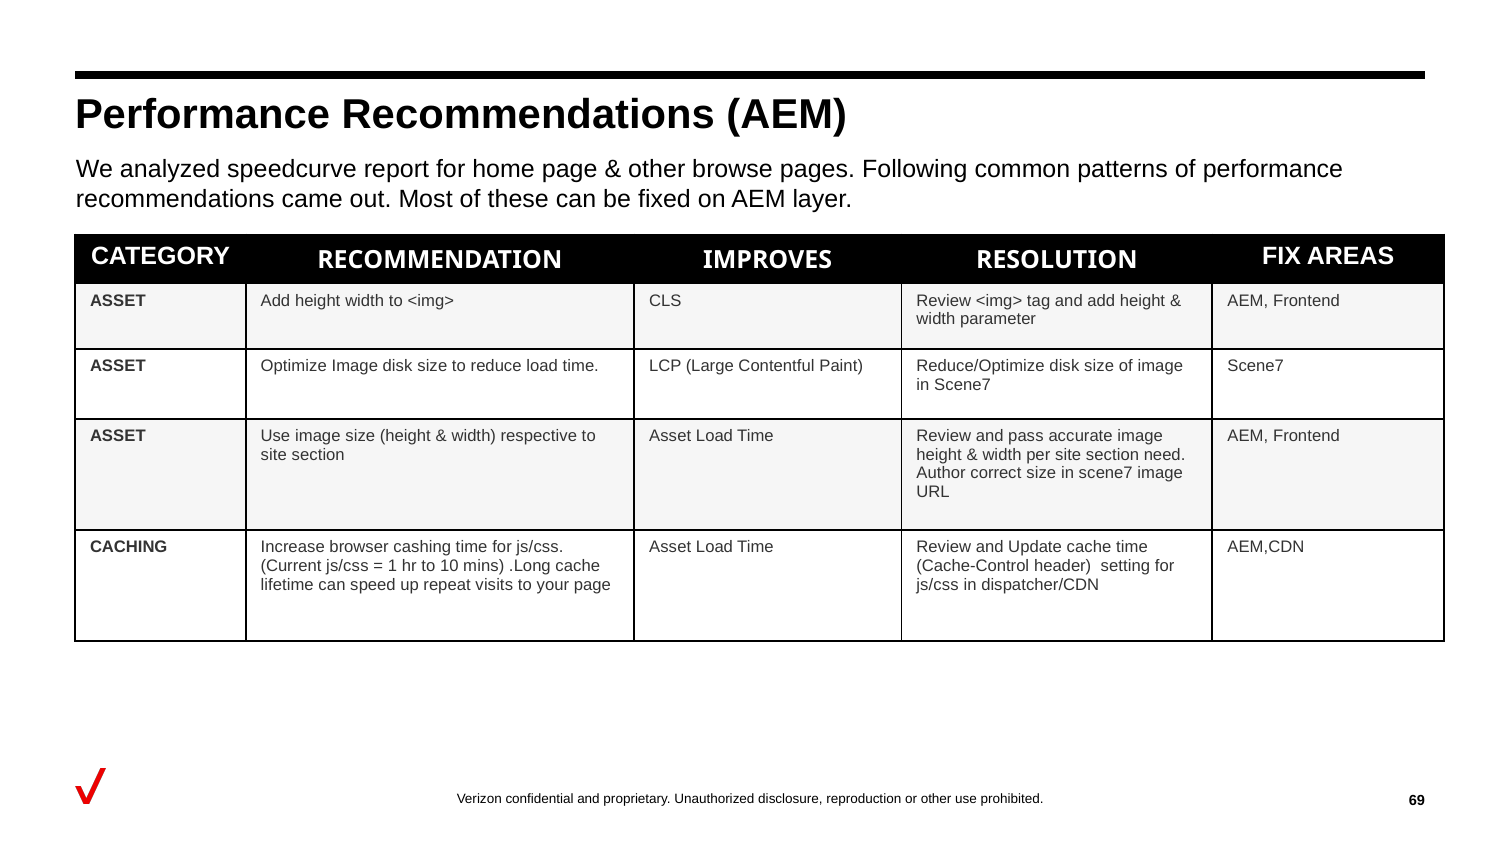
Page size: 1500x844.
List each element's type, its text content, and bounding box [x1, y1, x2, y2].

table_cell CACHING [76, 531, 245, 640]
table_cell AEM,CDN [1213, 531, 1443, 640]
table_cell LCP (Large Contentful Paint) [635, 350, 901, 418]
table_header RESOLUTION [902, 235, 1211, 283]
table_header IMPROVES [635, 235, 901, 283]
table_cell Asset Load Time [635, 420, 901, 529]
table_cell Asset Load Time [635, 531, 901, 640]
table_cell Review and pass accurate image height & width per site section need. Author correct size in scene7 image URL [902, 420, 1211, 529]
table_cell Use image size (height & width) respective to site section [247, 420, 633, 529]
title Performance Recommendations (AEM) [75, 96, 1238, 144]
table_cell Add height width to <img> [247, 284, 633, 348]
table_cell AEM, Frontend [1213, 284, 1443, 348]
table_cell Increase browser cashing time for js/css. (Current js/css = 1 hr to 10 mins) .Long cache lifetime can speed up repeat visits to your page [247, 531, 633, 640]
table_header RECOMMENDATION [247, 235, 633, 283]
table_cell ASSET [76, 284, 245, 348]
table_cell ASSET [76, 420, 245, 529]
slide_number ‹#› [1387, 771, 1425, 809]
table_cell Scene7 [1213, 350, 1443, 418]
table_cell AEM, Frontend [1213, 420, 1443, 529]
table_cell CLS [635, 284, 901, 348]
table_cell Review <img> tag and add height & width parameter [902, 284, 1211, 348]
picture [57, 750, 124, 822]
table_header CATEGORY [76, 235, 245, 283]
table_cell Optimize Image disk size to reduce load time. [247, 350, 633, 418]
table_cell Reduce/Optimize disk size of image in Scene7 [902, 350, 1211, 418]
text_box We analyzed speedcurve report for home page & other browse pages. Following common patterns of performance recommendations came out. Most of these can be fixed on AEM layer. [60, 144, 1445, 220]
table_cell Review and Update cache time (Cache-Control header) setting for js/css in dispatcher/CDN [902, 531, 1211, 640]
table_cell ASSET [76, 350, 245, 418]
table_header FIX AREAS [1213, 235, 1443, 283]
